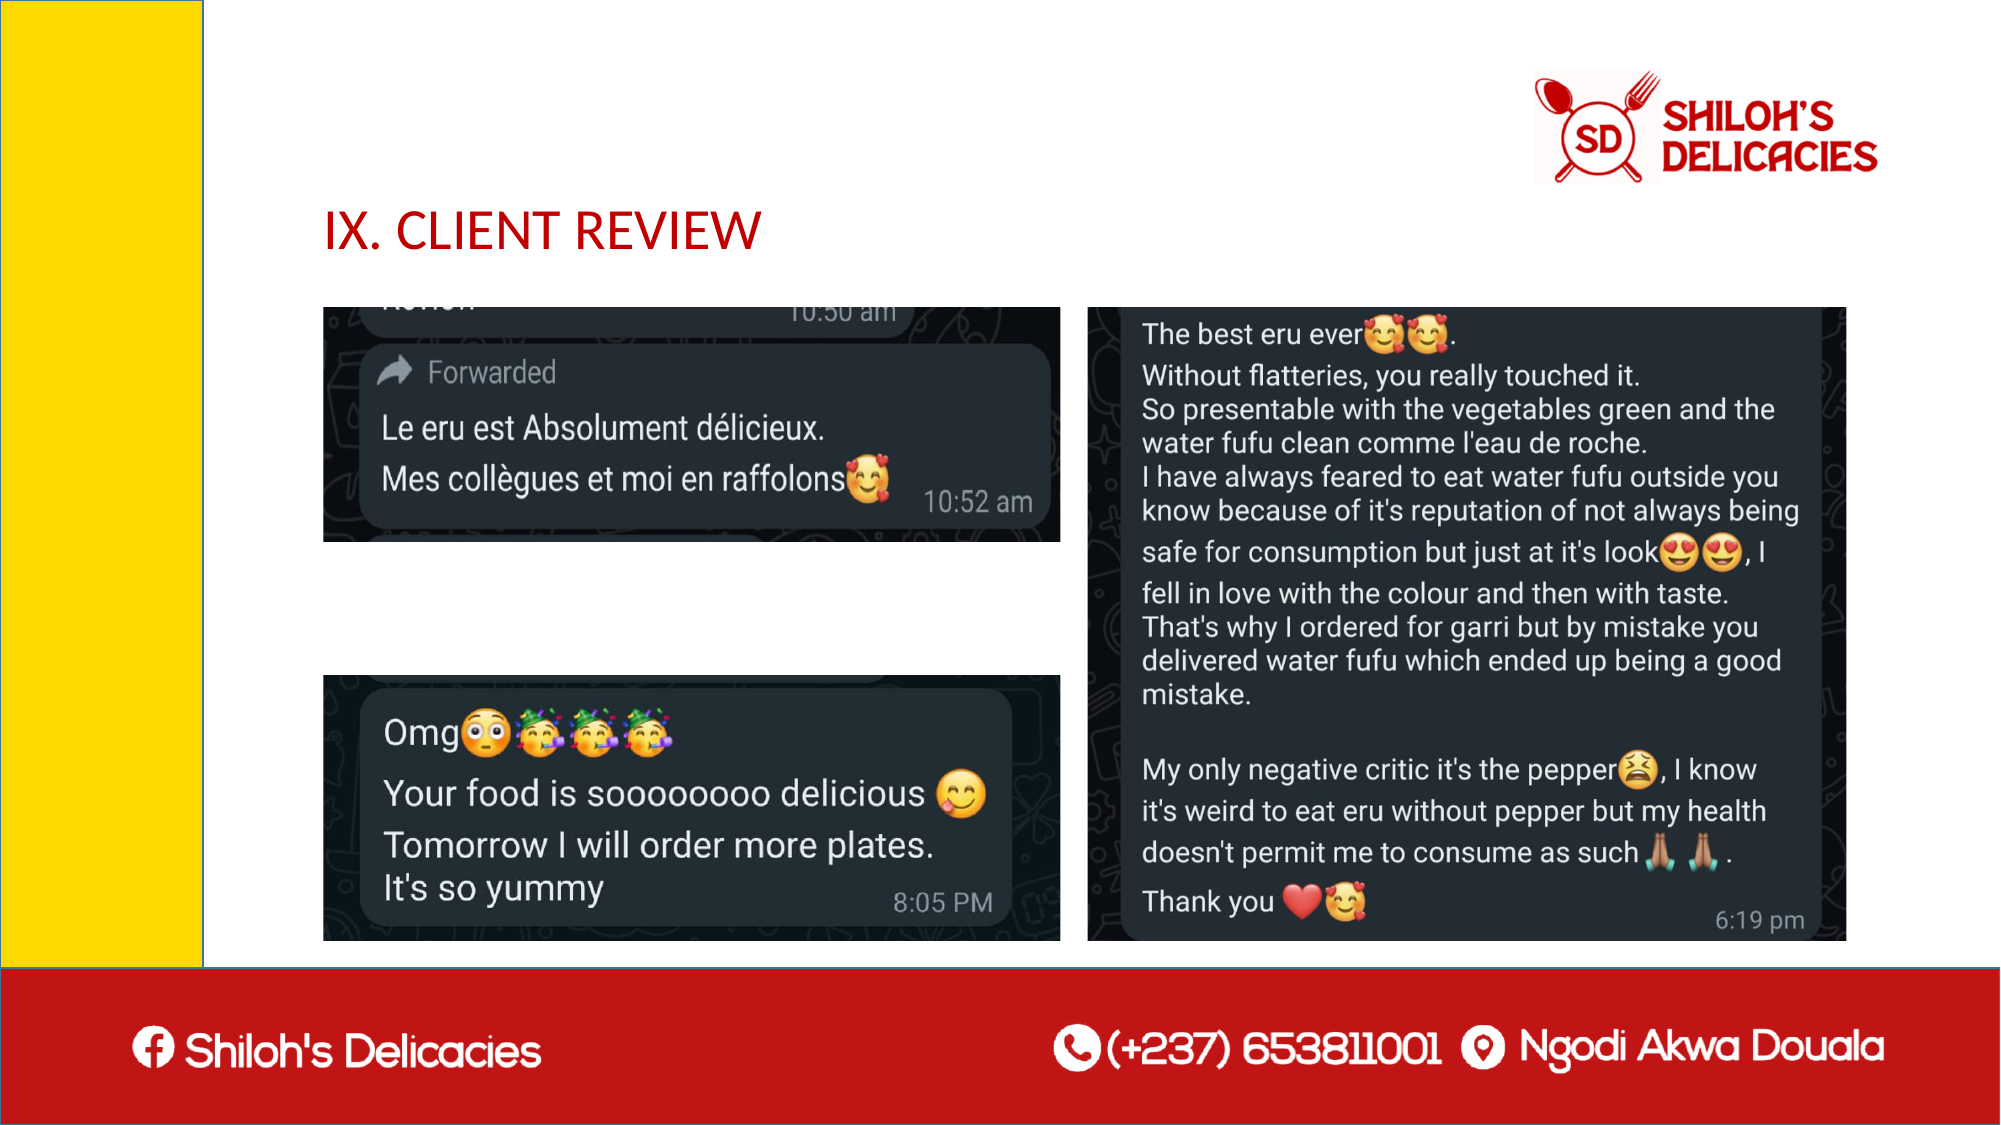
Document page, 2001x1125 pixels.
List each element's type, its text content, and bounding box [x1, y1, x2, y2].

picture [945, 0, 1960, 183]
picture [0, 1006, 900, 1104]
text_box IX. CLIENT REVIEW [308, 183, 2000, 269]
picture [323, 269, 1960, 1082]
